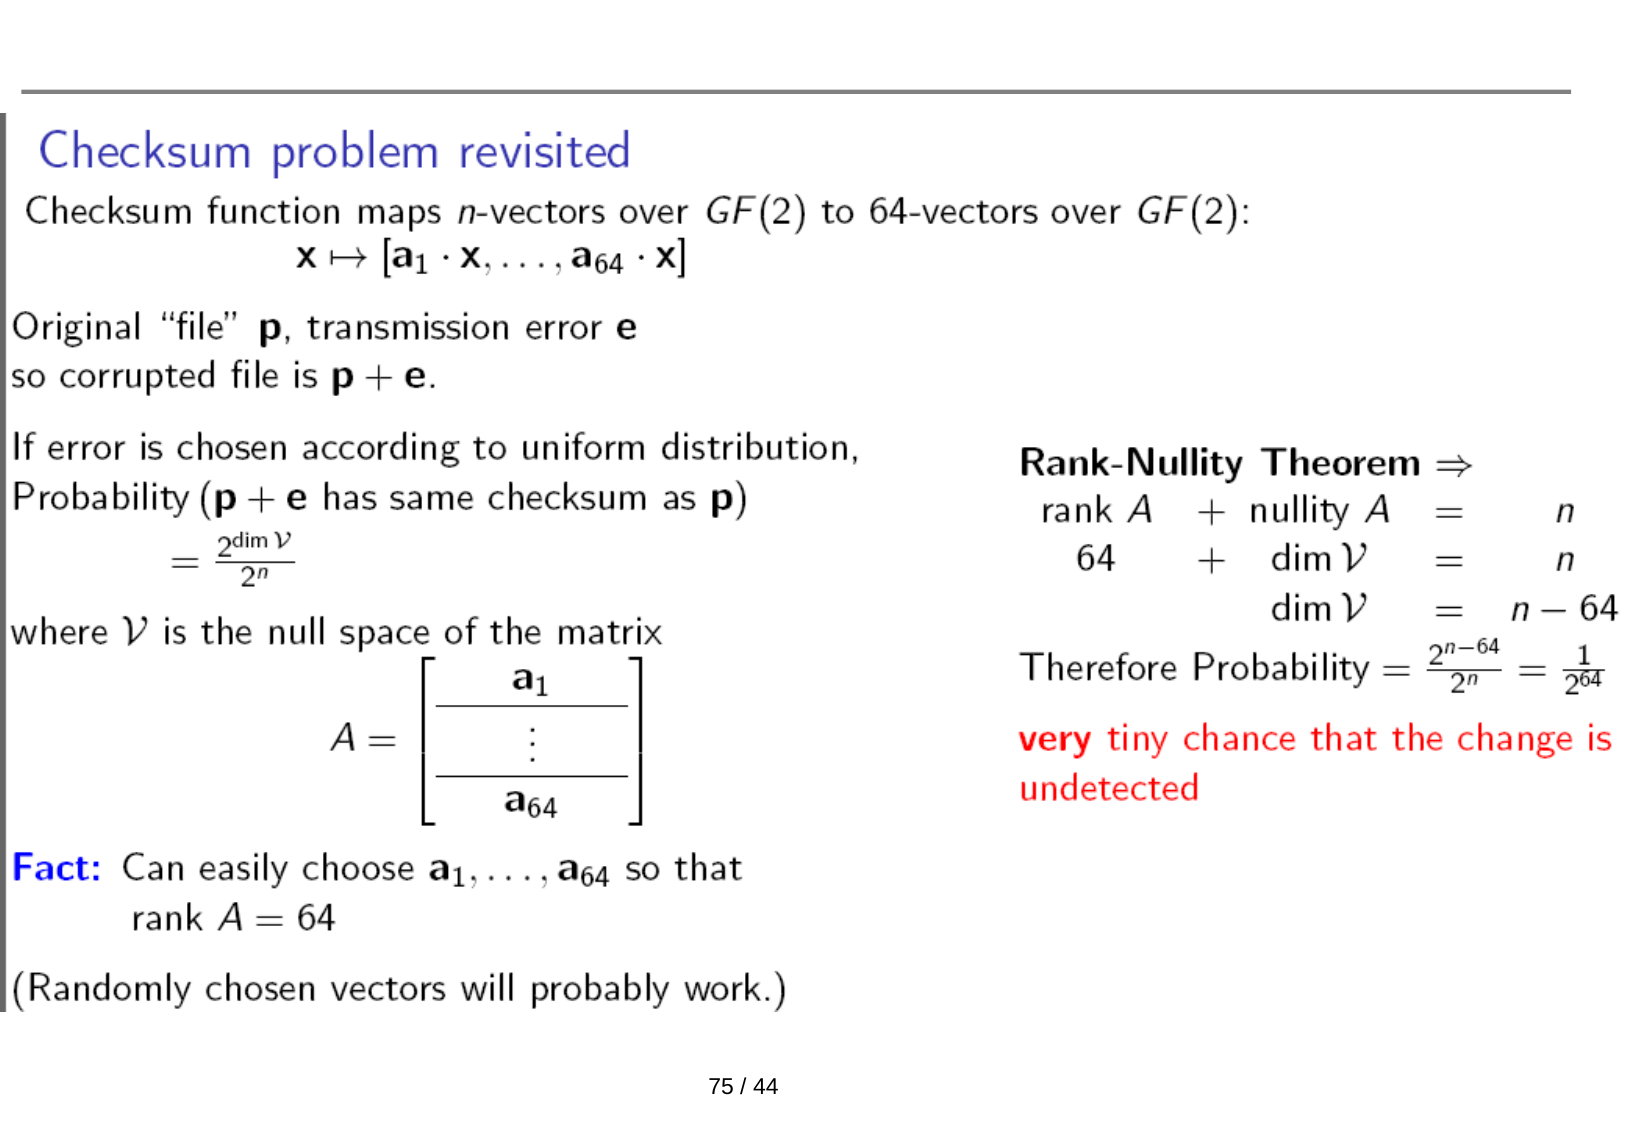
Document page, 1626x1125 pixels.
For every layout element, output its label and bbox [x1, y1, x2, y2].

picture [0, 112, 1625, 1012]
